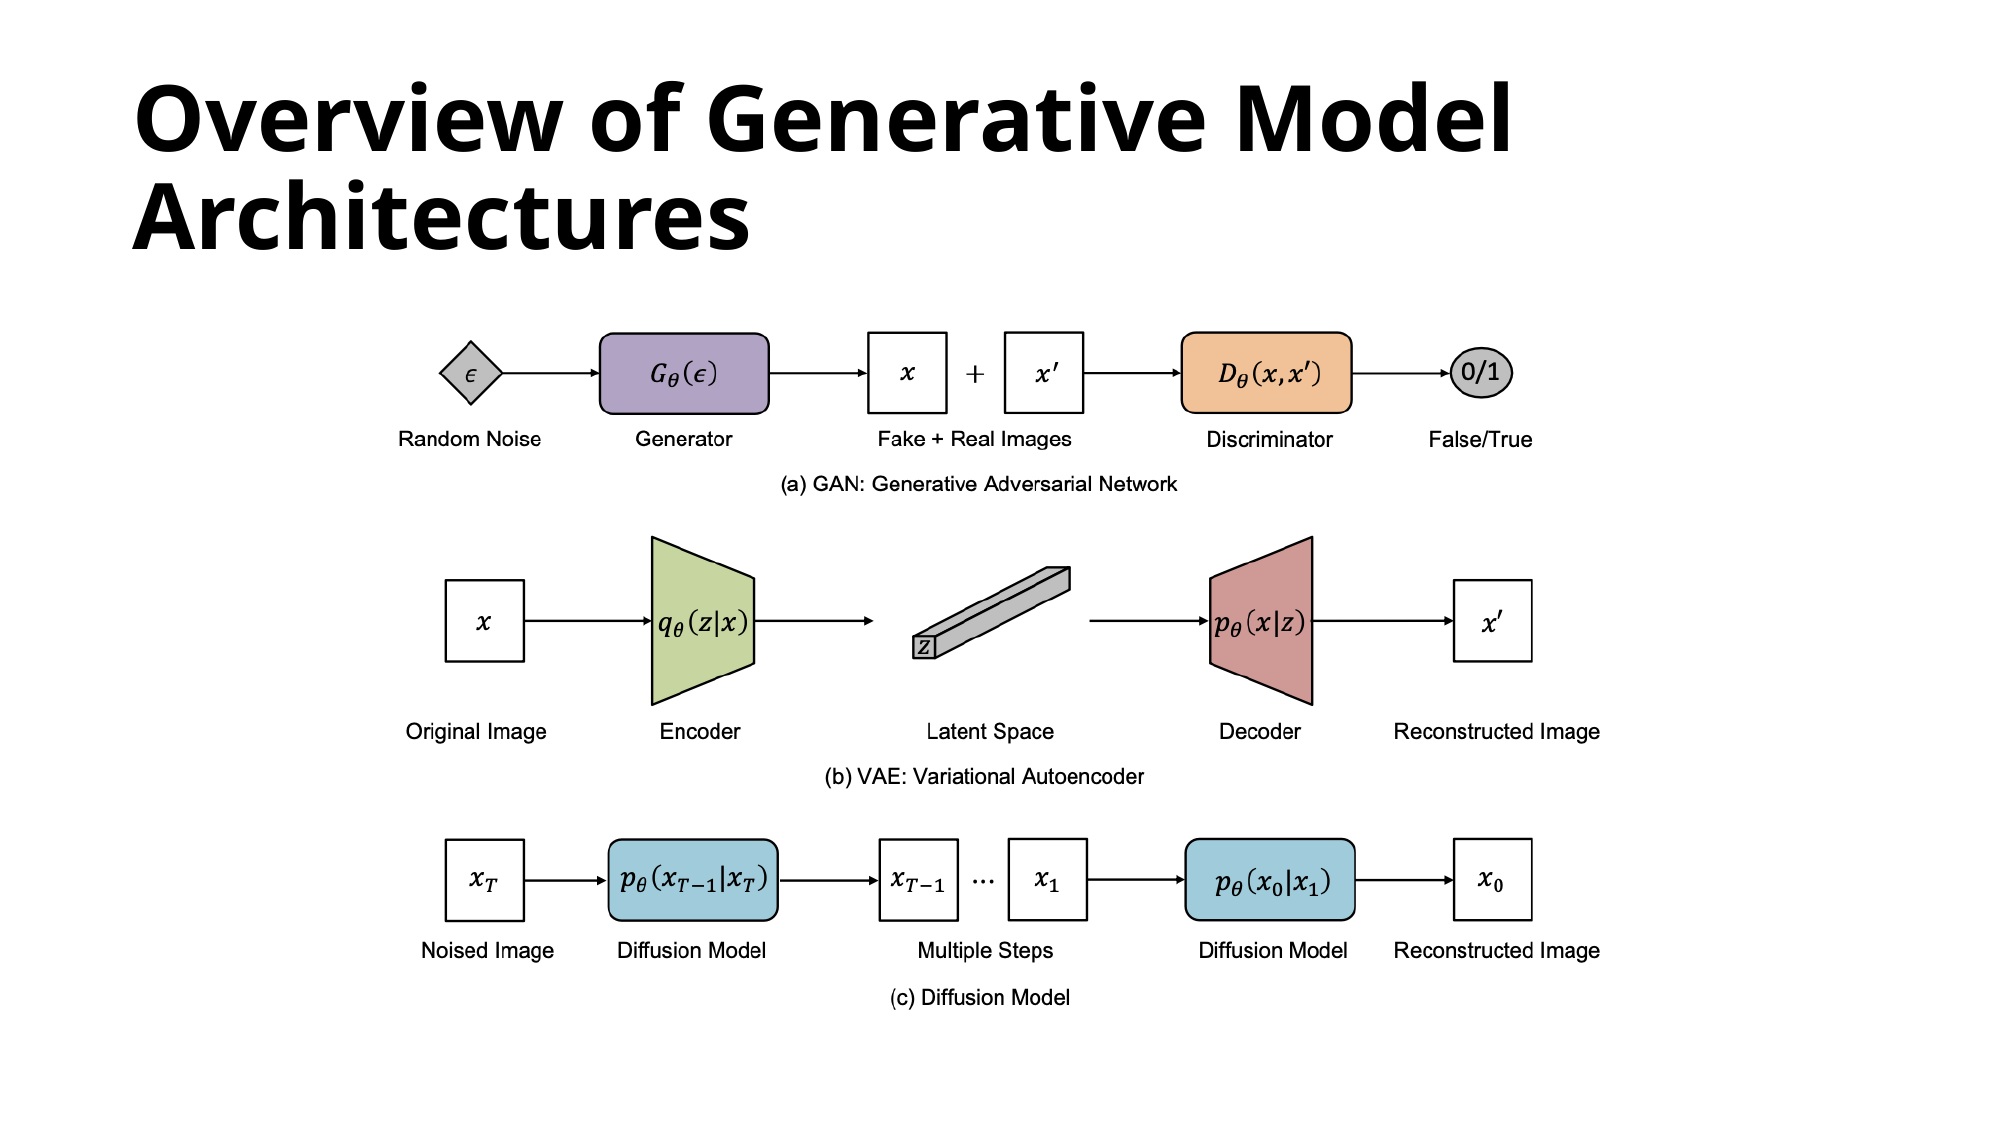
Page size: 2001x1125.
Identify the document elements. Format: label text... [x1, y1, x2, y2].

title Overview of Generative Model Architectures [117, 62, 1883, 280]
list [395, 299, 1604, 1014]
